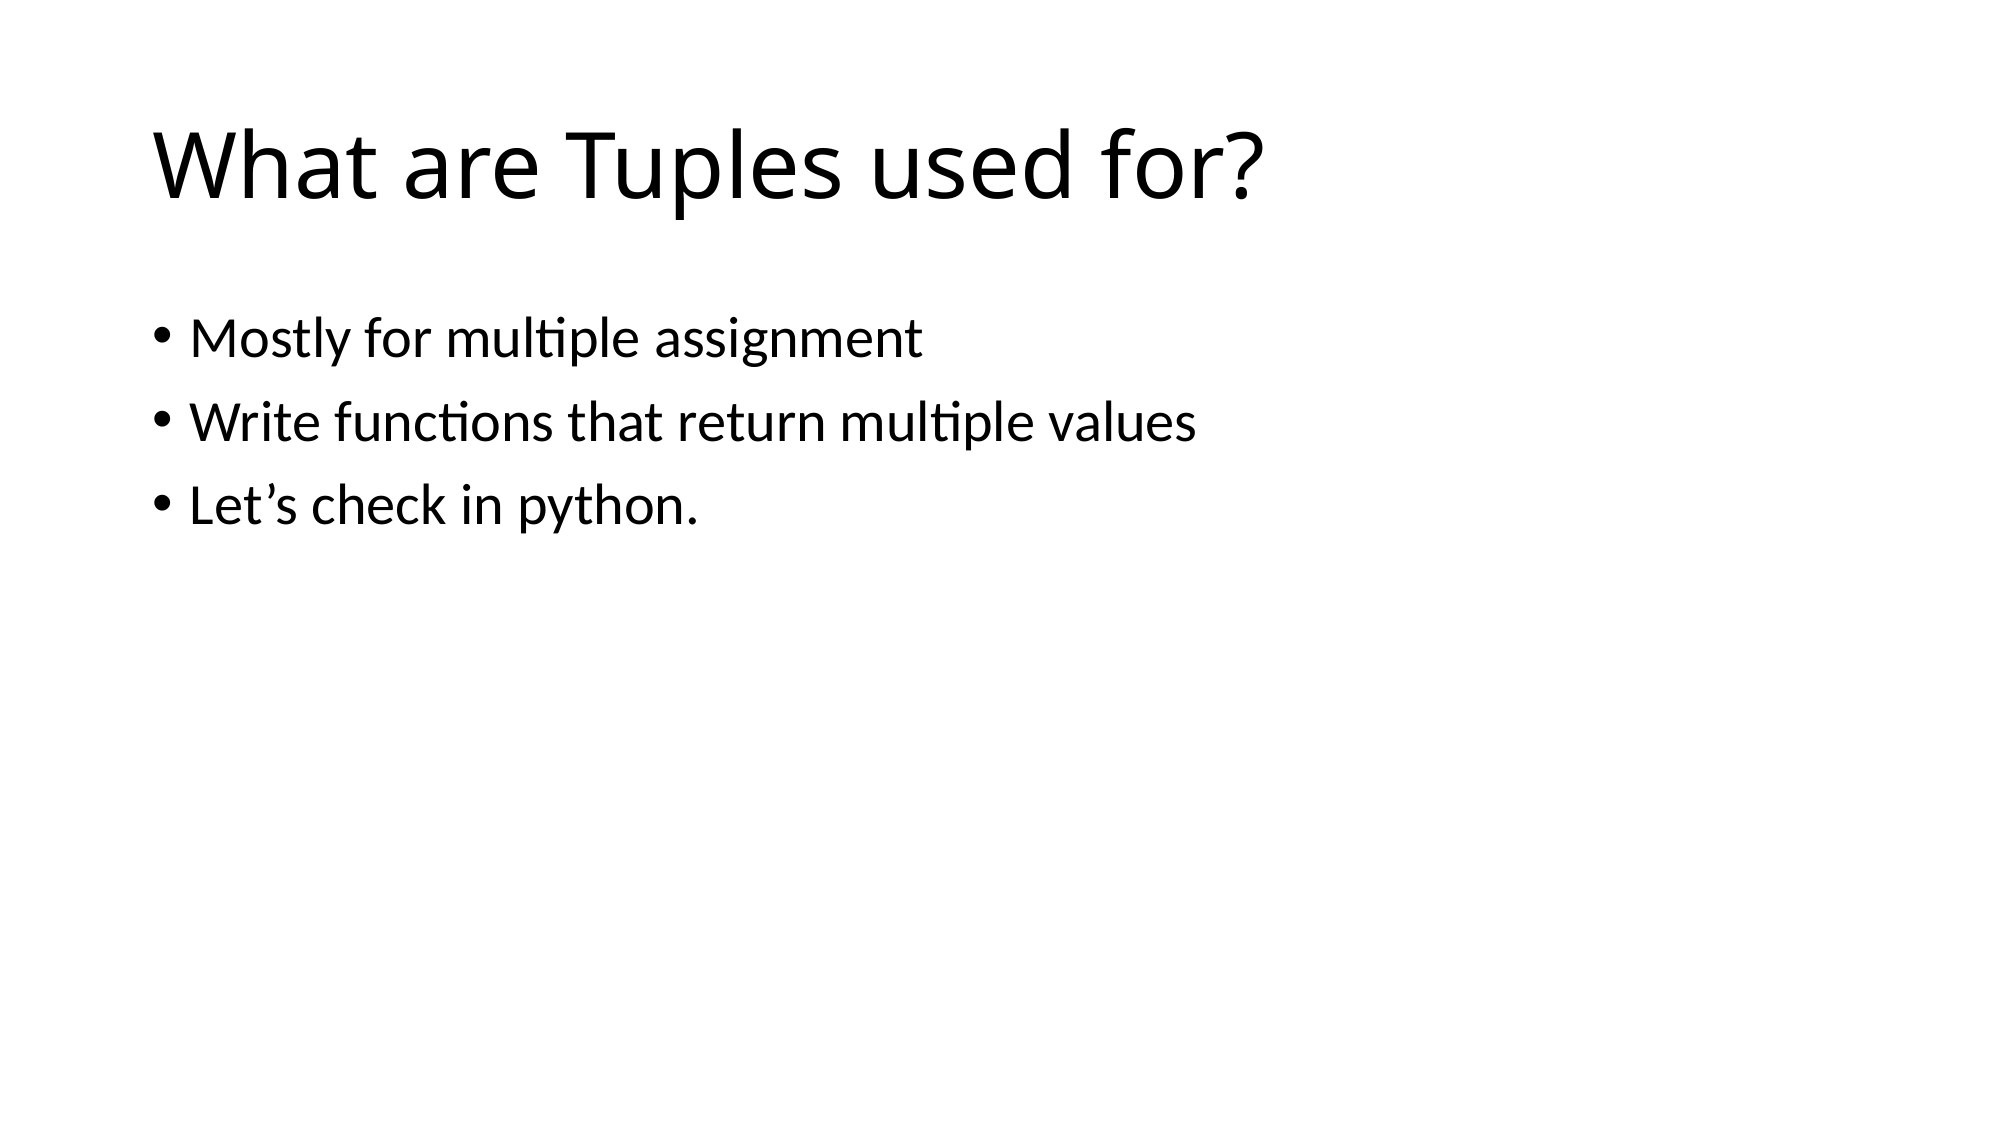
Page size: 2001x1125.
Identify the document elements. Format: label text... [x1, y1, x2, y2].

list Mostly for multiple assignment Write functions that return multiple values Let’s check in python. [137, 299, 1863, 1014]
title What are Tuples used for? [137, 59, 1863, 278]
